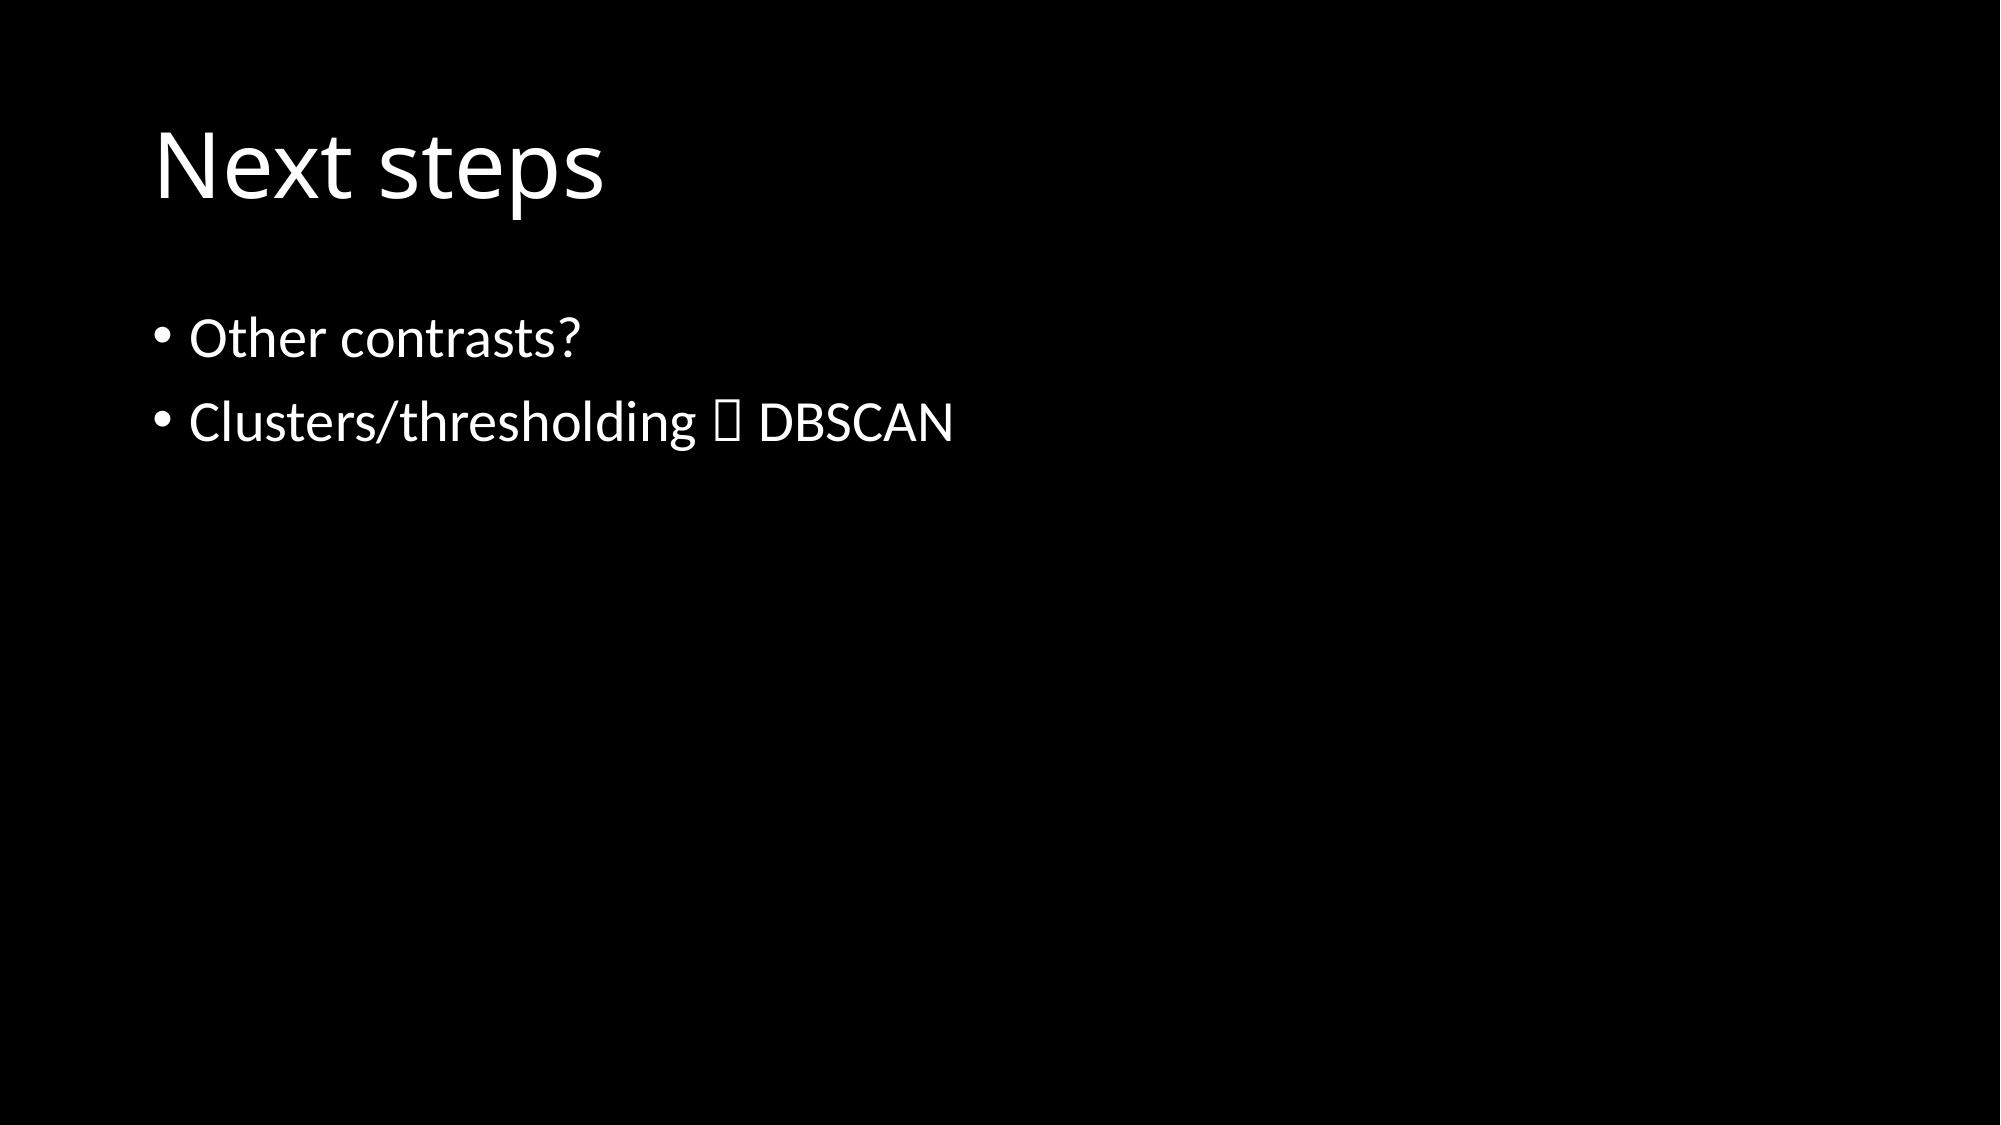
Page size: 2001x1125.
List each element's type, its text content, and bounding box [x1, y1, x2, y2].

title Next steps [137, 59, 1863, 278]
list Other contrasts? Clusters/thresholding  DBSCAN [137, 299, 1863, 1014]
